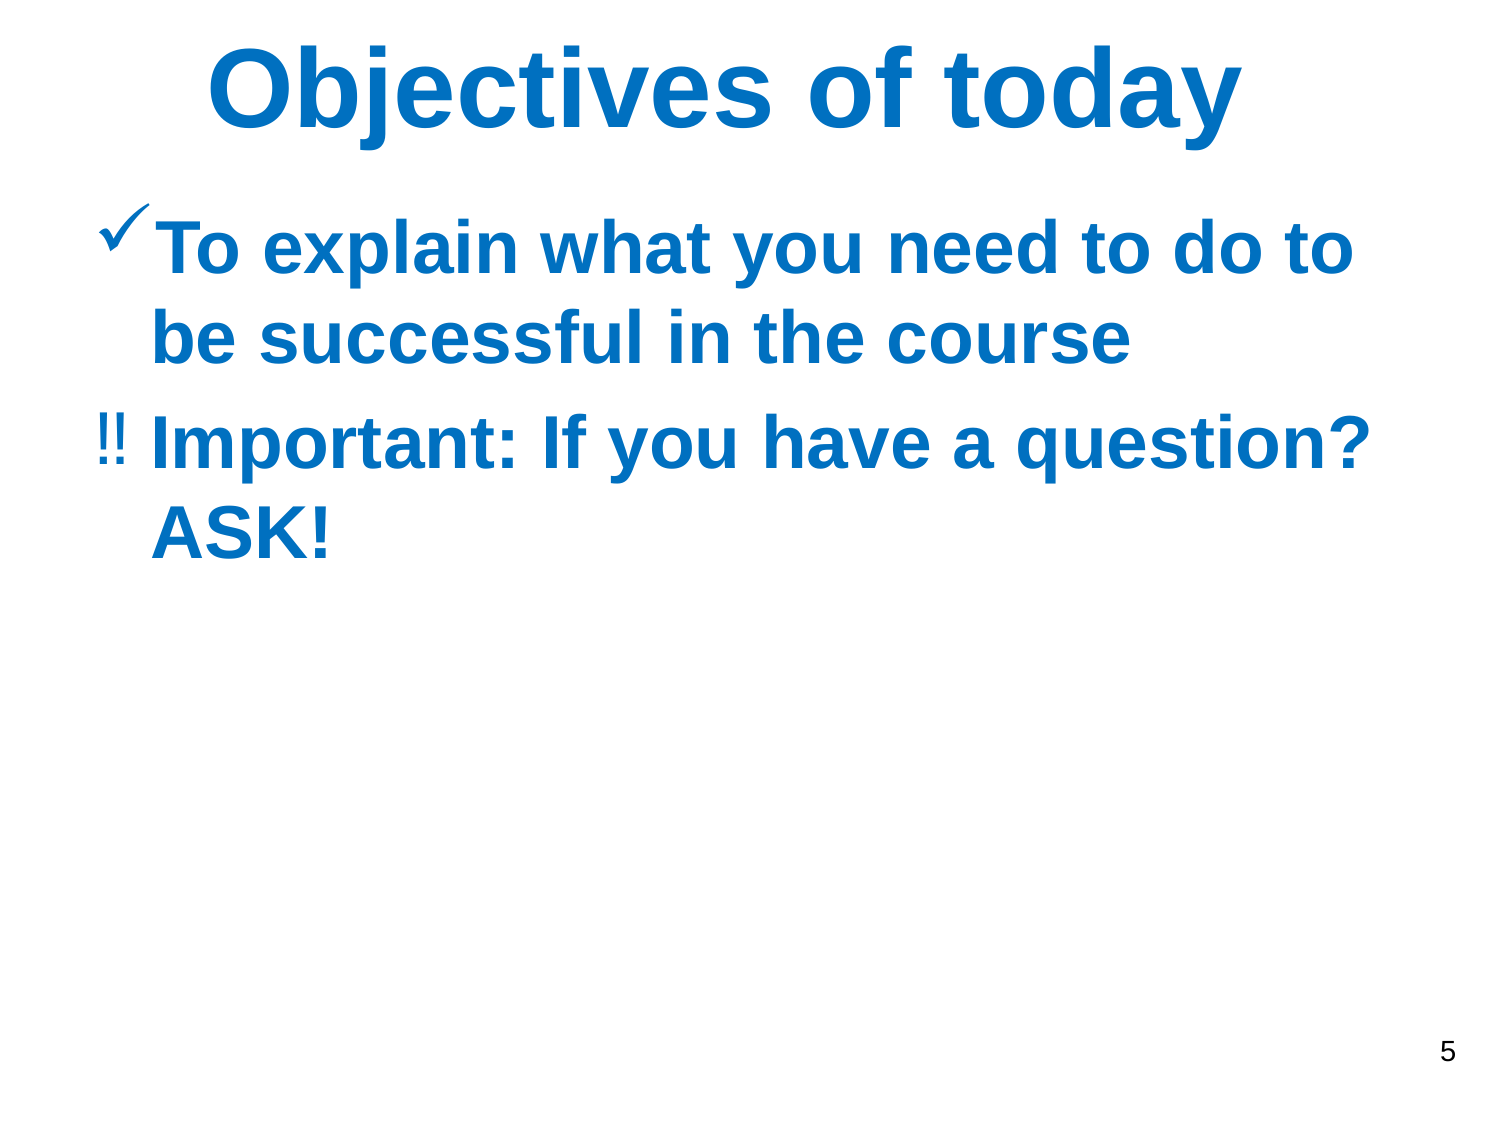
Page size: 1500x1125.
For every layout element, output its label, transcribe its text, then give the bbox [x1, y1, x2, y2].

list To explain what you need to do to be successful in the course Important: If you have a question? ASK! [78, 191, 1429, 934]
title Objectives of today [0, 75, 1450, 225]
slide_number 5 [1424, 1024, 1488, 1076]
